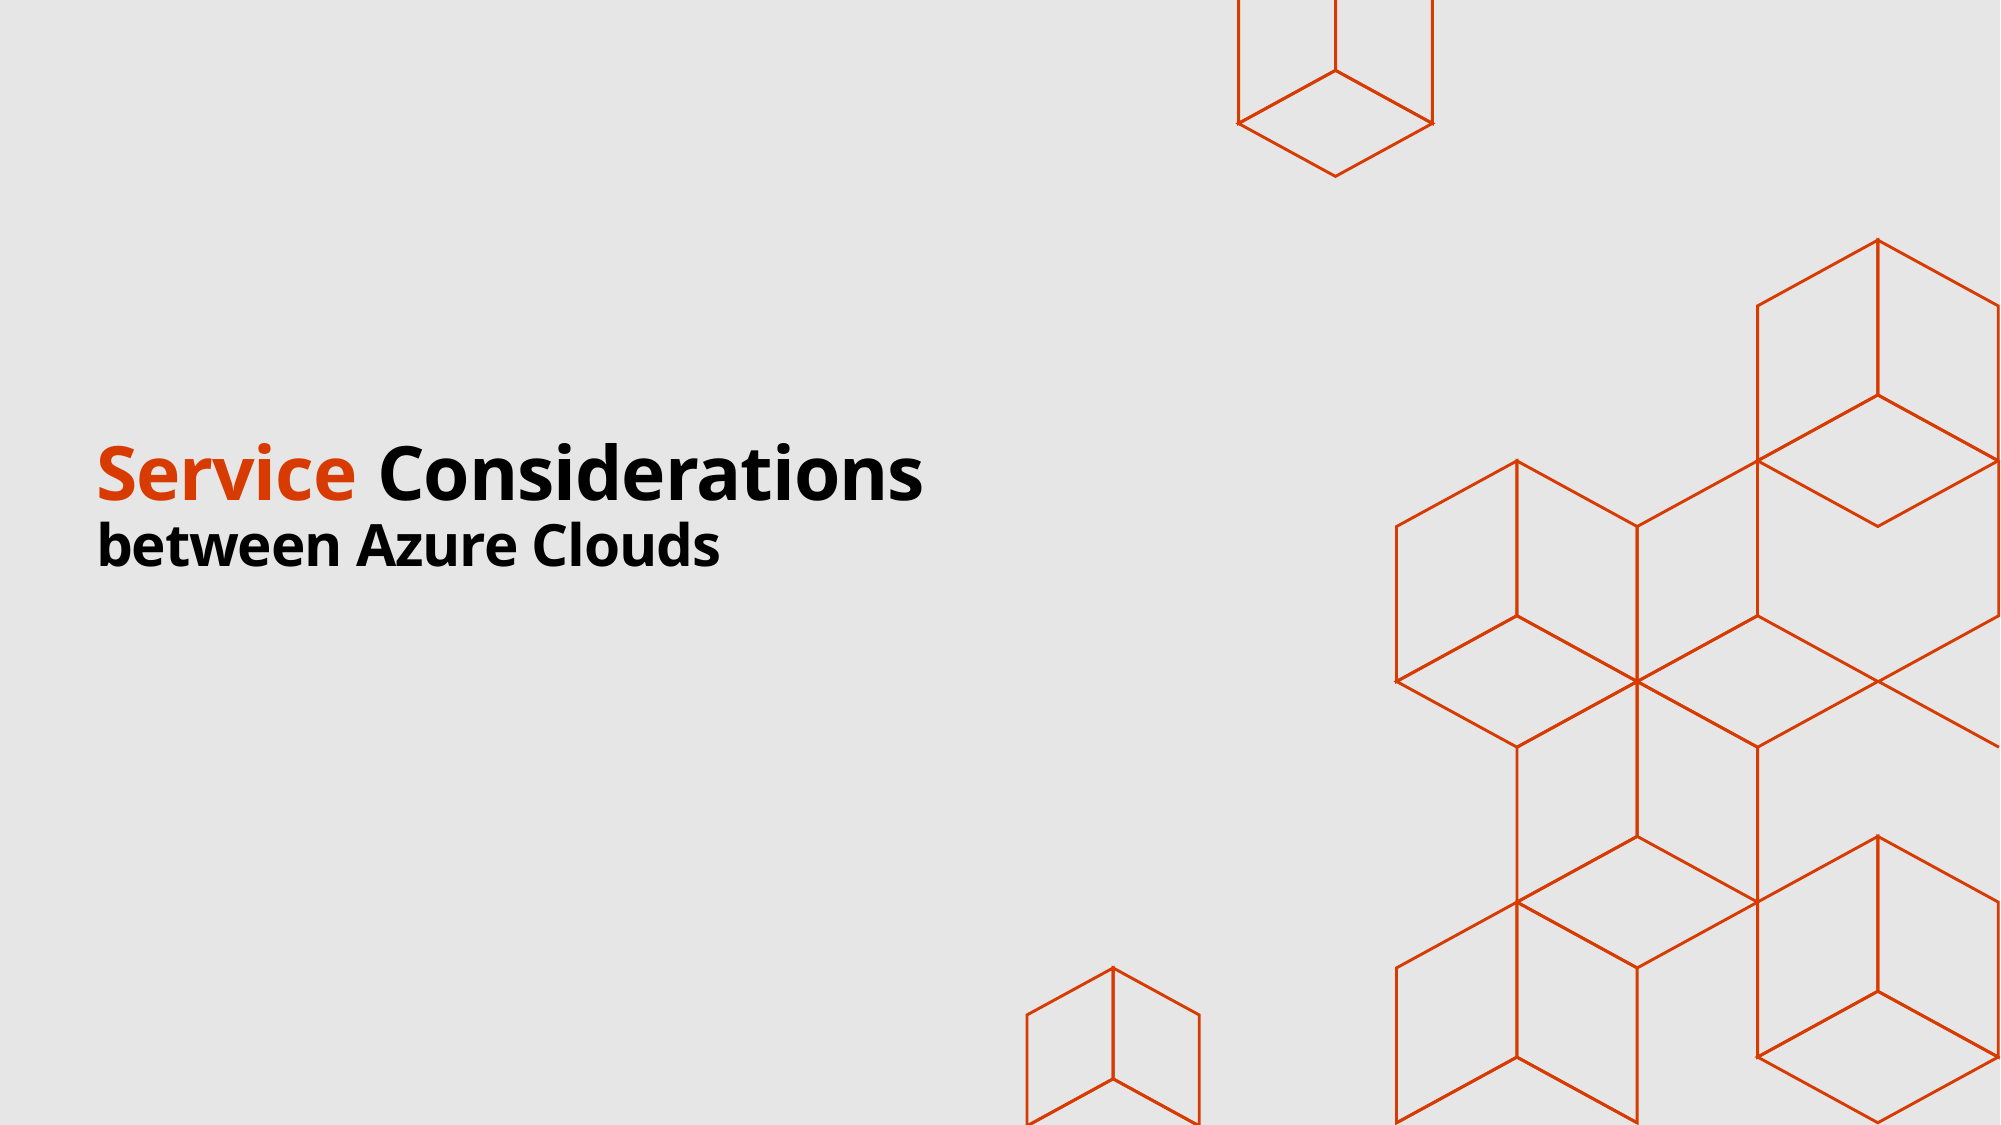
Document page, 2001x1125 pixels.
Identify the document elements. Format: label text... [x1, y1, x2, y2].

title Service Considerations between Azure Clouds [96, 433, 1146, 580]
